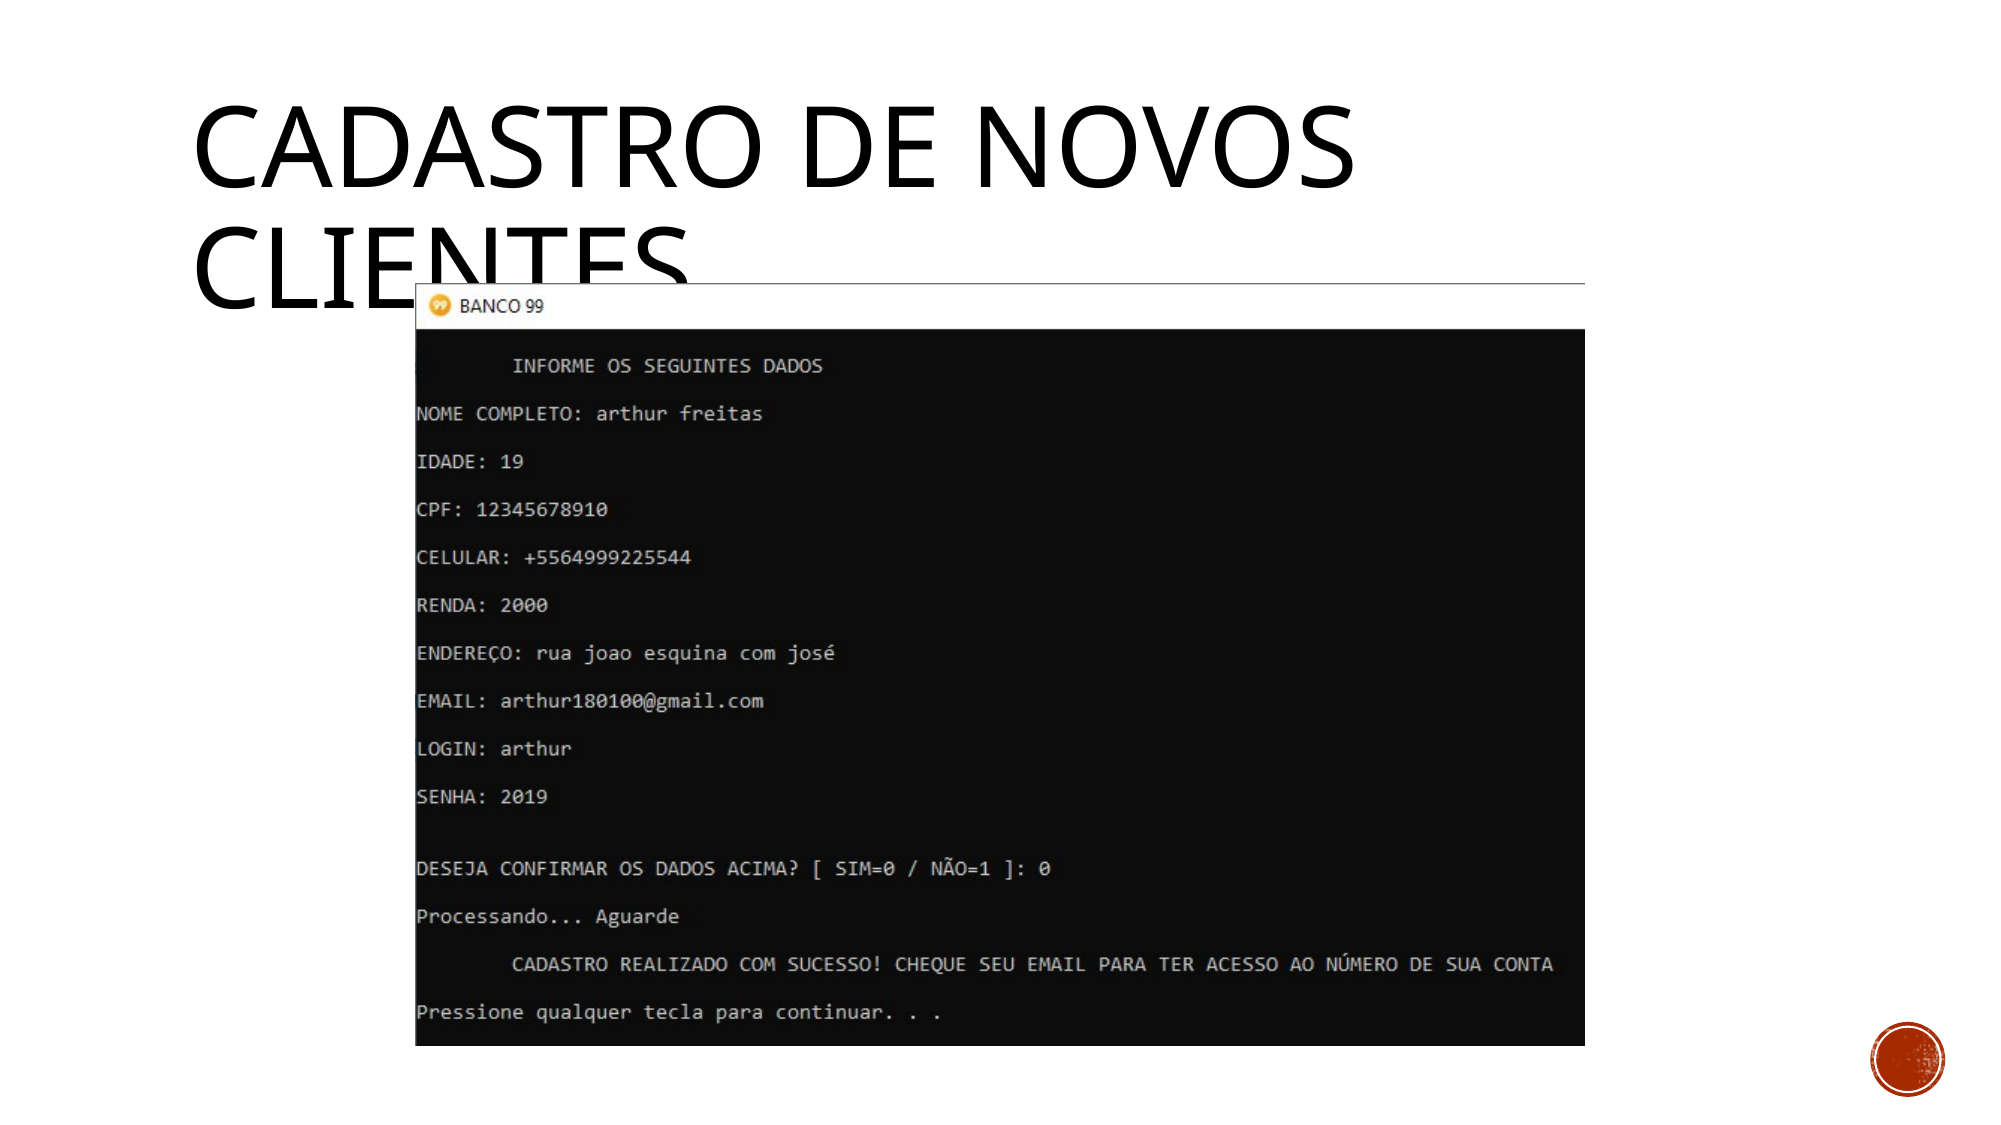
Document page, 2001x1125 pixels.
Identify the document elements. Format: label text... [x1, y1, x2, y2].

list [418, 285, 1583, 1044]
title Cadastro de novos clientes [175, 79, 1826, 344]
